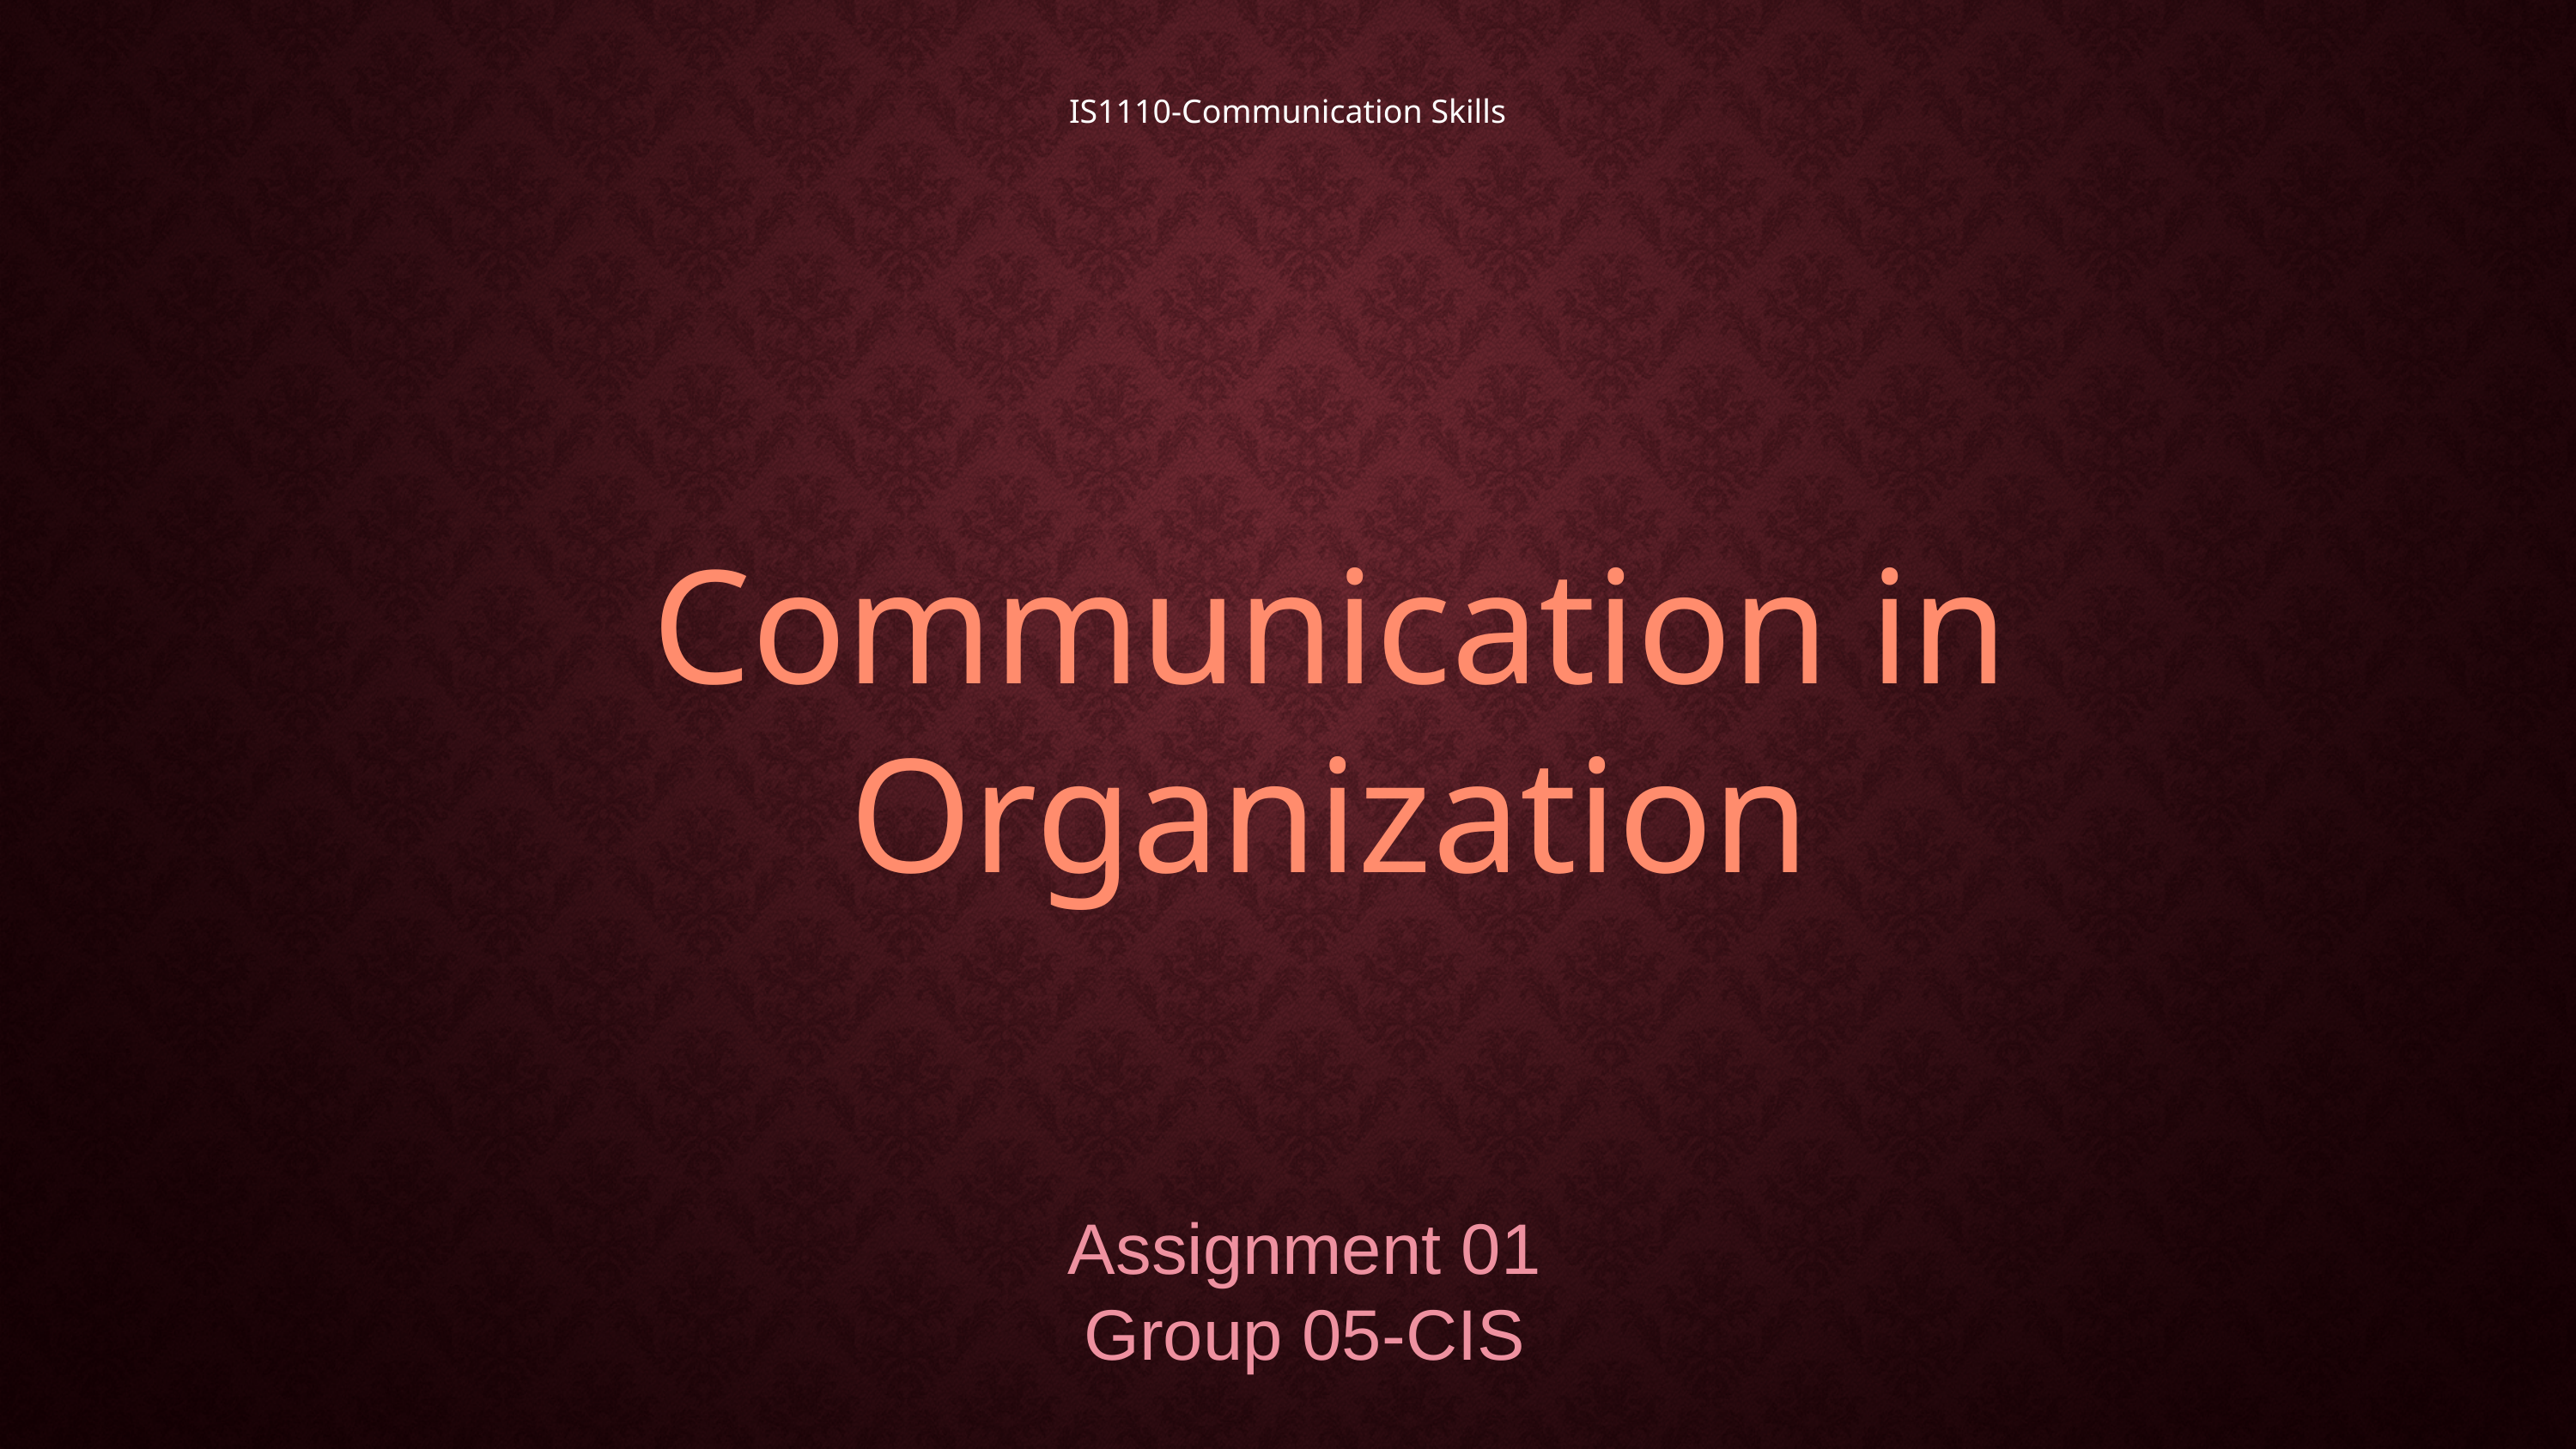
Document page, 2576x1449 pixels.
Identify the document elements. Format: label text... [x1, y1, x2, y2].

text_box Communication in Organization [449, 519, 2211, 911]
text_box Assignment 01 Group 05-CIS [660, 1196, 1949, 1449]
text_box IS1110-Communication Skills [643, 84, 1932, 136]
